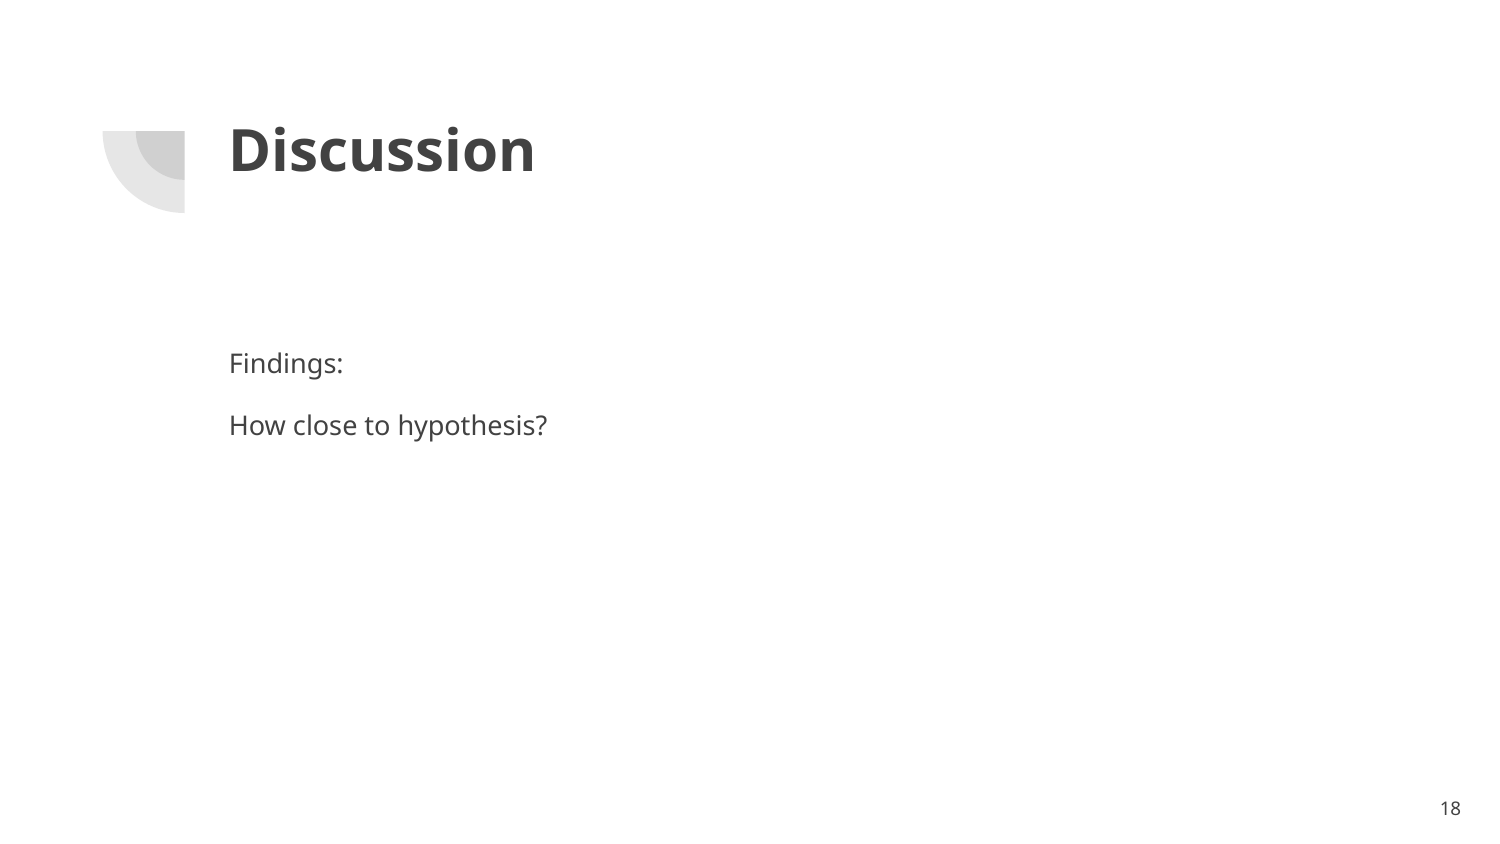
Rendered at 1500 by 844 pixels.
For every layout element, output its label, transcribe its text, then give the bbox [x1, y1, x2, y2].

slide_number 18 [1386, 777, 1477, 842]
title Discussion [213, 98, 1368, 263]
list Findings: How close to hypothesis? [213, 326, 1368, 744]
